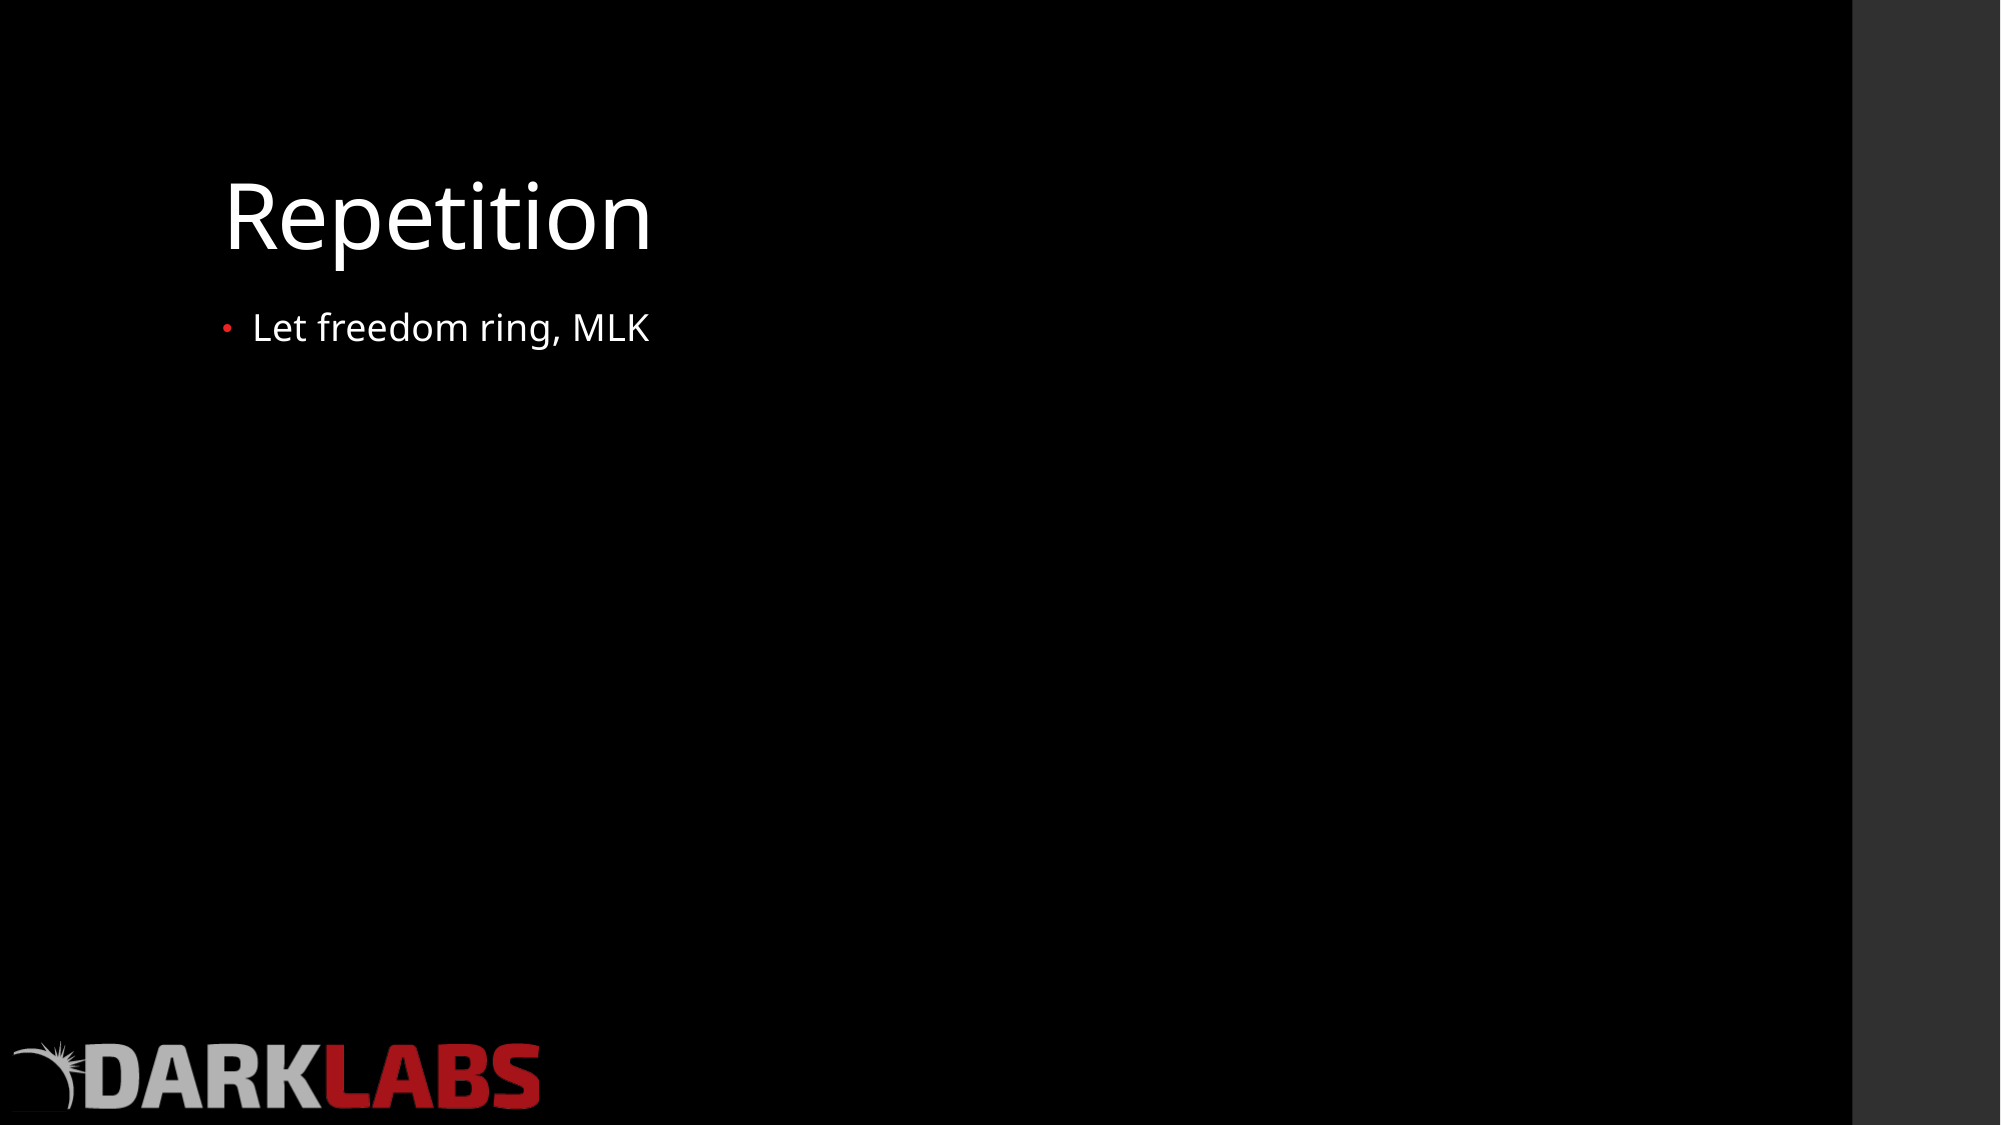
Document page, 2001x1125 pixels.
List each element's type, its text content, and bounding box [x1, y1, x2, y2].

list Let freedom ring, MLK [206, 299, 1617, 1014]
picture [10, 1041, 539, 1125]
title Repetition [206, 60, 1797, 278]
